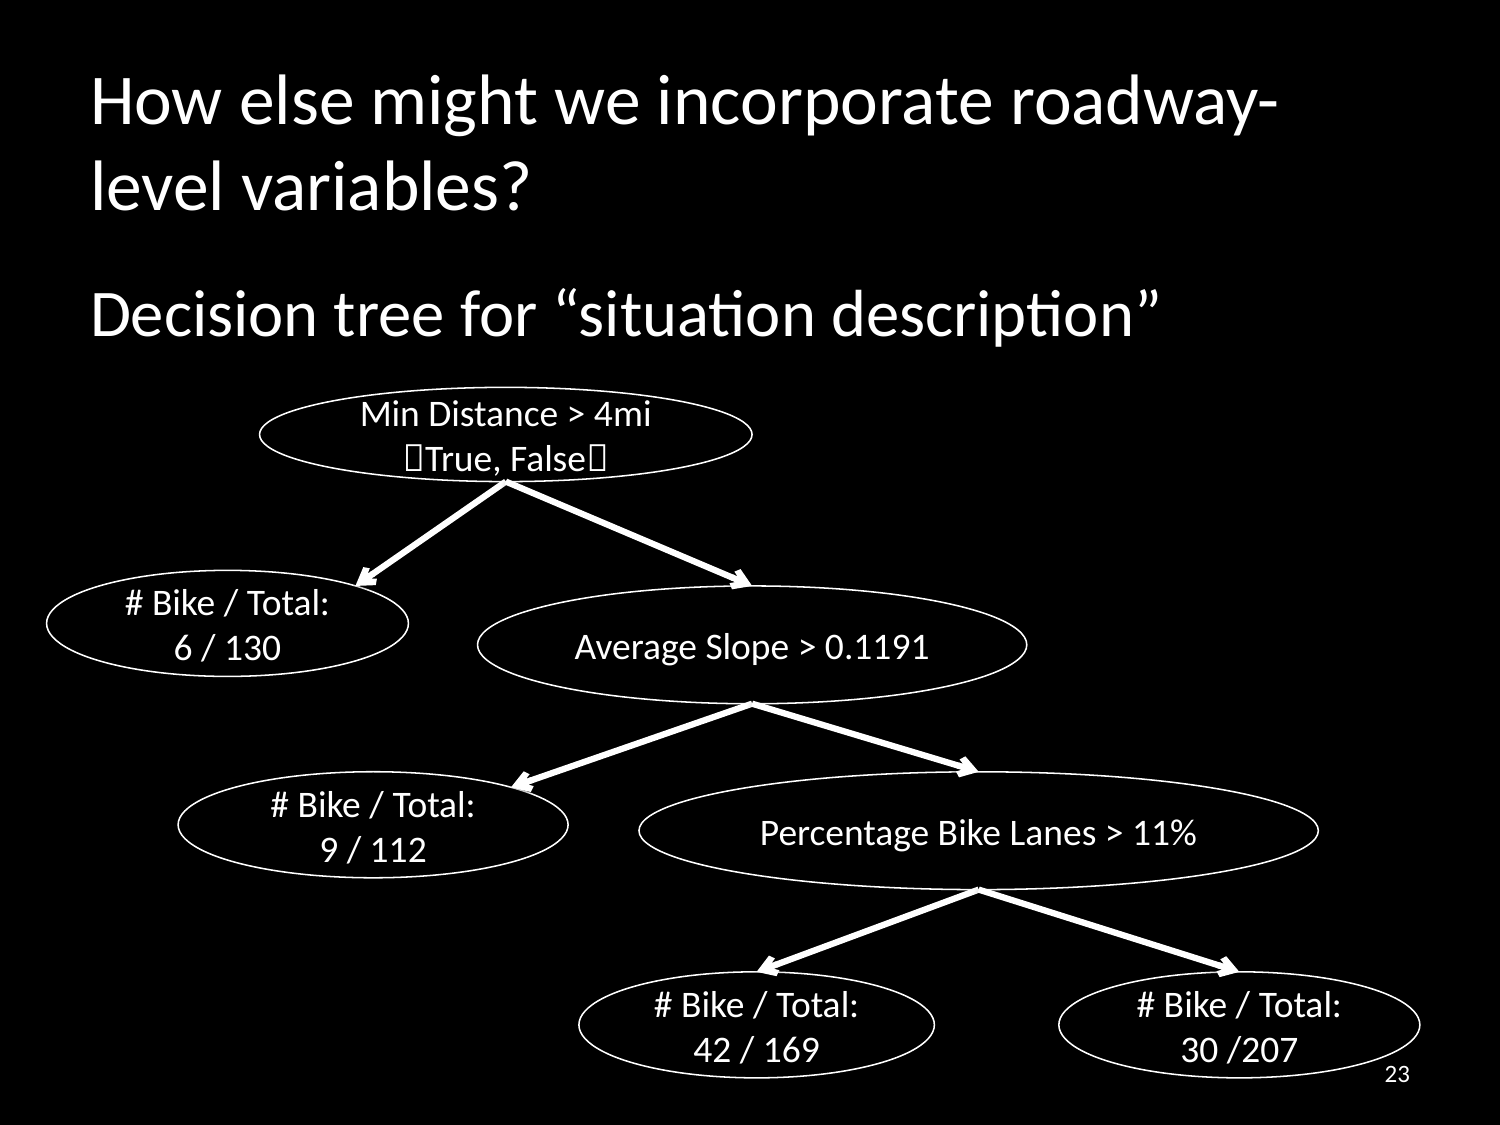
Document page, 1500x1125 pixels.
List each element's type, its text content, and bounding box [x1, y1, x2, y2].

slide_number 23 [1074, 1042, 1425, 1103]
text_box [978, 889, 1240, 973]
text_box # Bike / Total: 42 / 169 [578, 971, 936, 1079]
text_box # Bike / Total: 9 / 112 [177, 770, 569, 879]
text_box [510, 703, 753, 788]
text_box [355, 481, 504, 587]
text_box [756, 889, 977, 973]
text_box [751, 703, 979, 772]
text_box # Bike / Total: 6 / 130 [45, 569, 410, 678]
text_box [505, 481, 753, 587]
text_box # Bike / Total: 30 /207 [1058, 971, 1421, 1079]
text_box Average Slope > 0.1191 [476, 585, 1028, 702]
list Decision tree for “situation description” [75, 262, 1425, 388]
text_box Min Distance > 4mi True, False [258, 386, 753, 480]
title How else might we incorporate roadway-level variables? [75, 45, 1425, 233]
text_box Percentage Bike Lanes > 11% [638, 771, 1320, 888]
